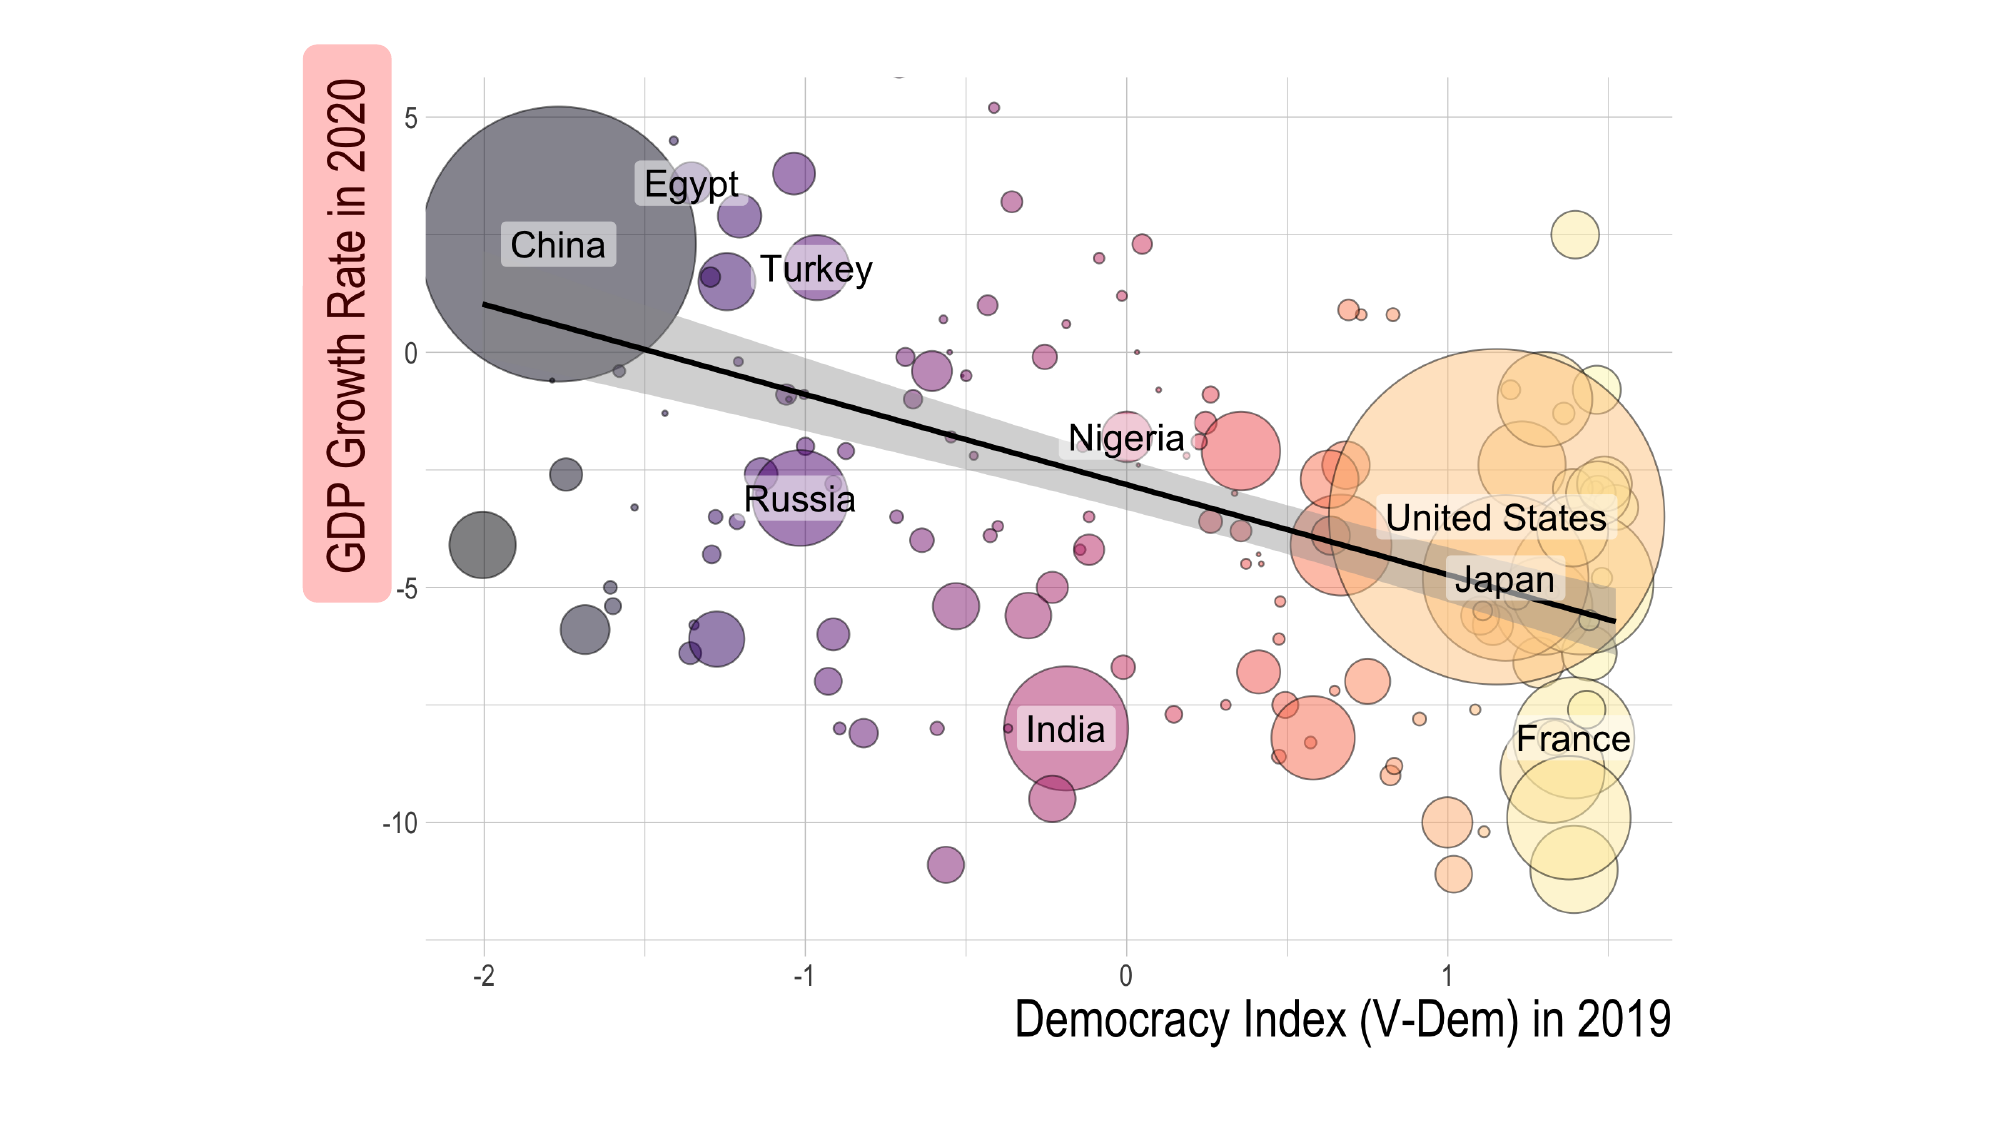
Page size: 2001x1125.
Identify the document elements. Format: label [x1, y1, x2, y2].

picture [249, 0, 1750, 1125]
